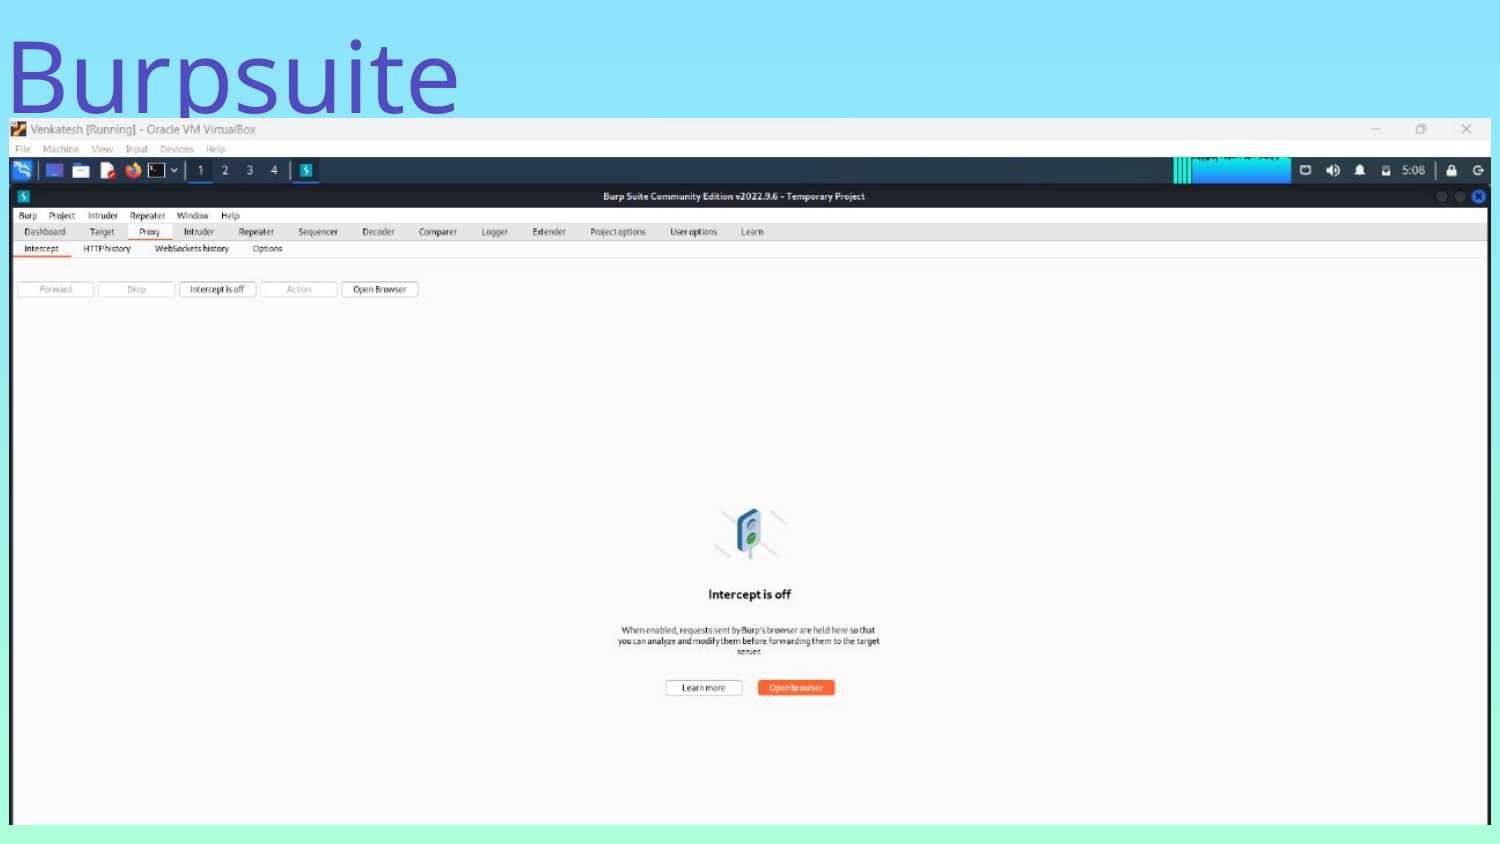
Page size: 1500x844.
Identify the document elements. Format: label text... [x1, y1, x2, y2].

text_box Burpsuite [0, 0, 542, 146]
picture [9, 118, 1491, 826]
